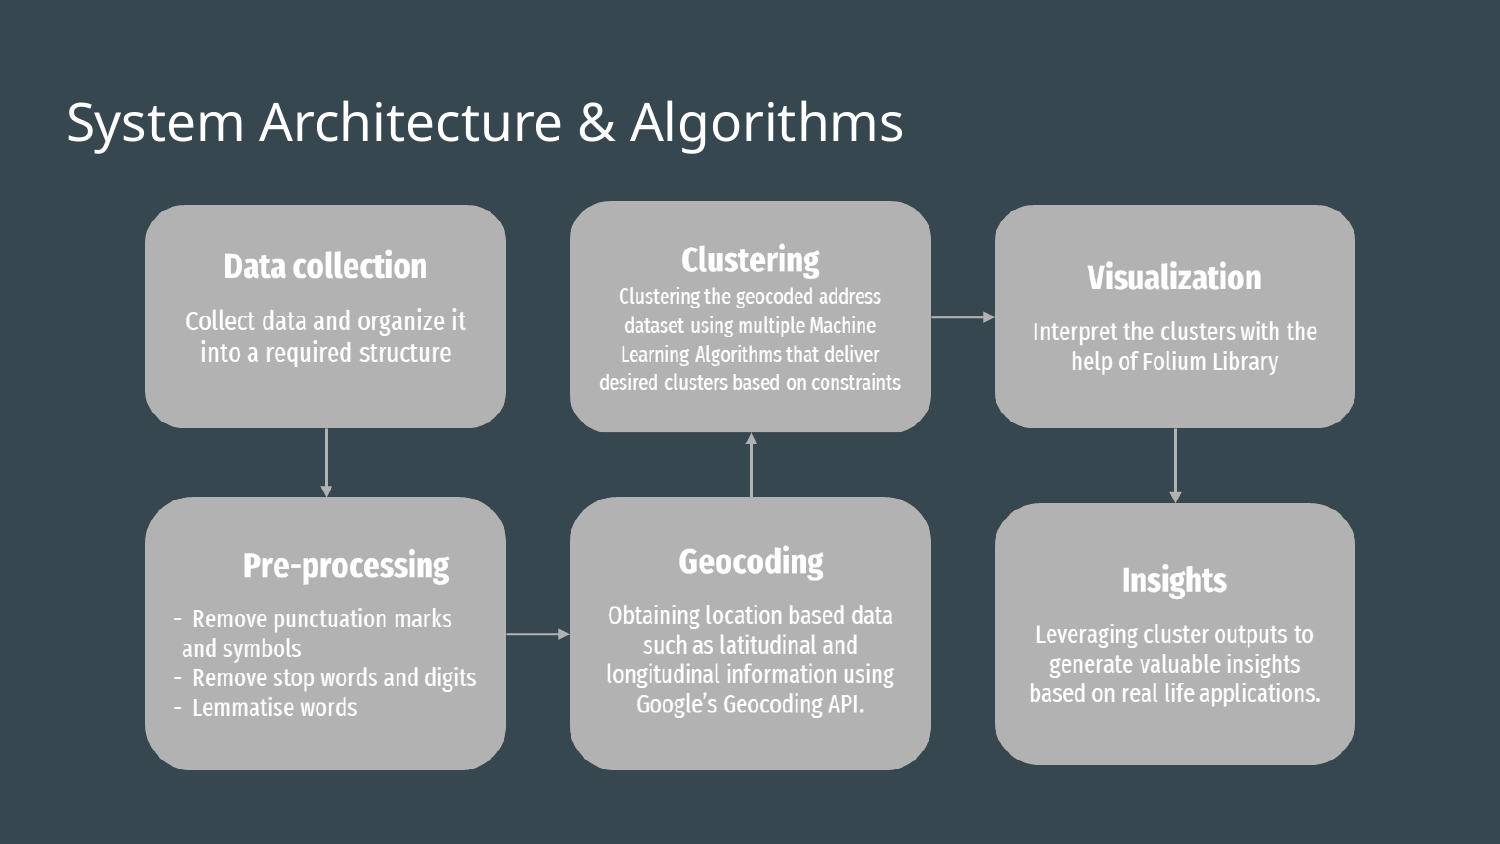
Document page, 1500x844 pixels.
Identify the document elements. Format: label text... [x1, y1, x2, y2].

picture [145, 201, 1355, 771]
title System Architecture & Algorithms [51, 72, 1449, 167]
